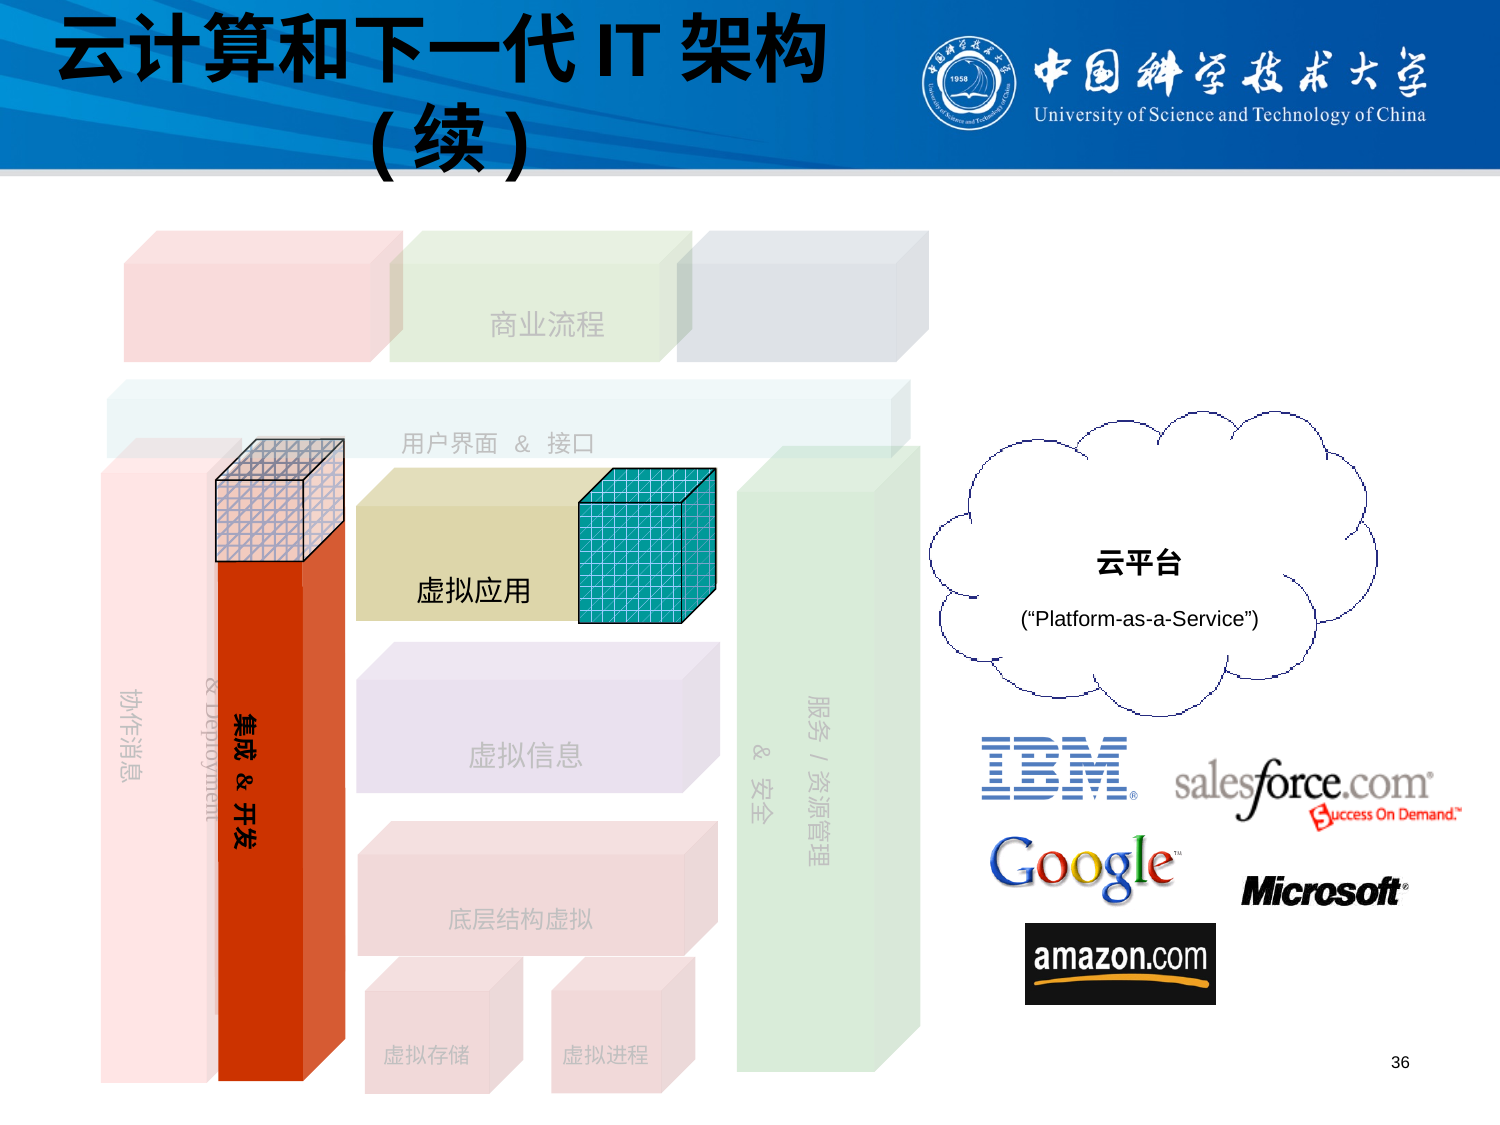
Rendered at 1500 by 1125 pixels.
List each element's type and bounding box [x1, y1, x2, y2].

text_box [696, 445, 921, 1072]
text_box [123, 230, 929, 362]
text_box [927, 407, 1380, 721]
picture [0, 0, 1500, 1123]
text_box [978, 718, 1462, 1005]
